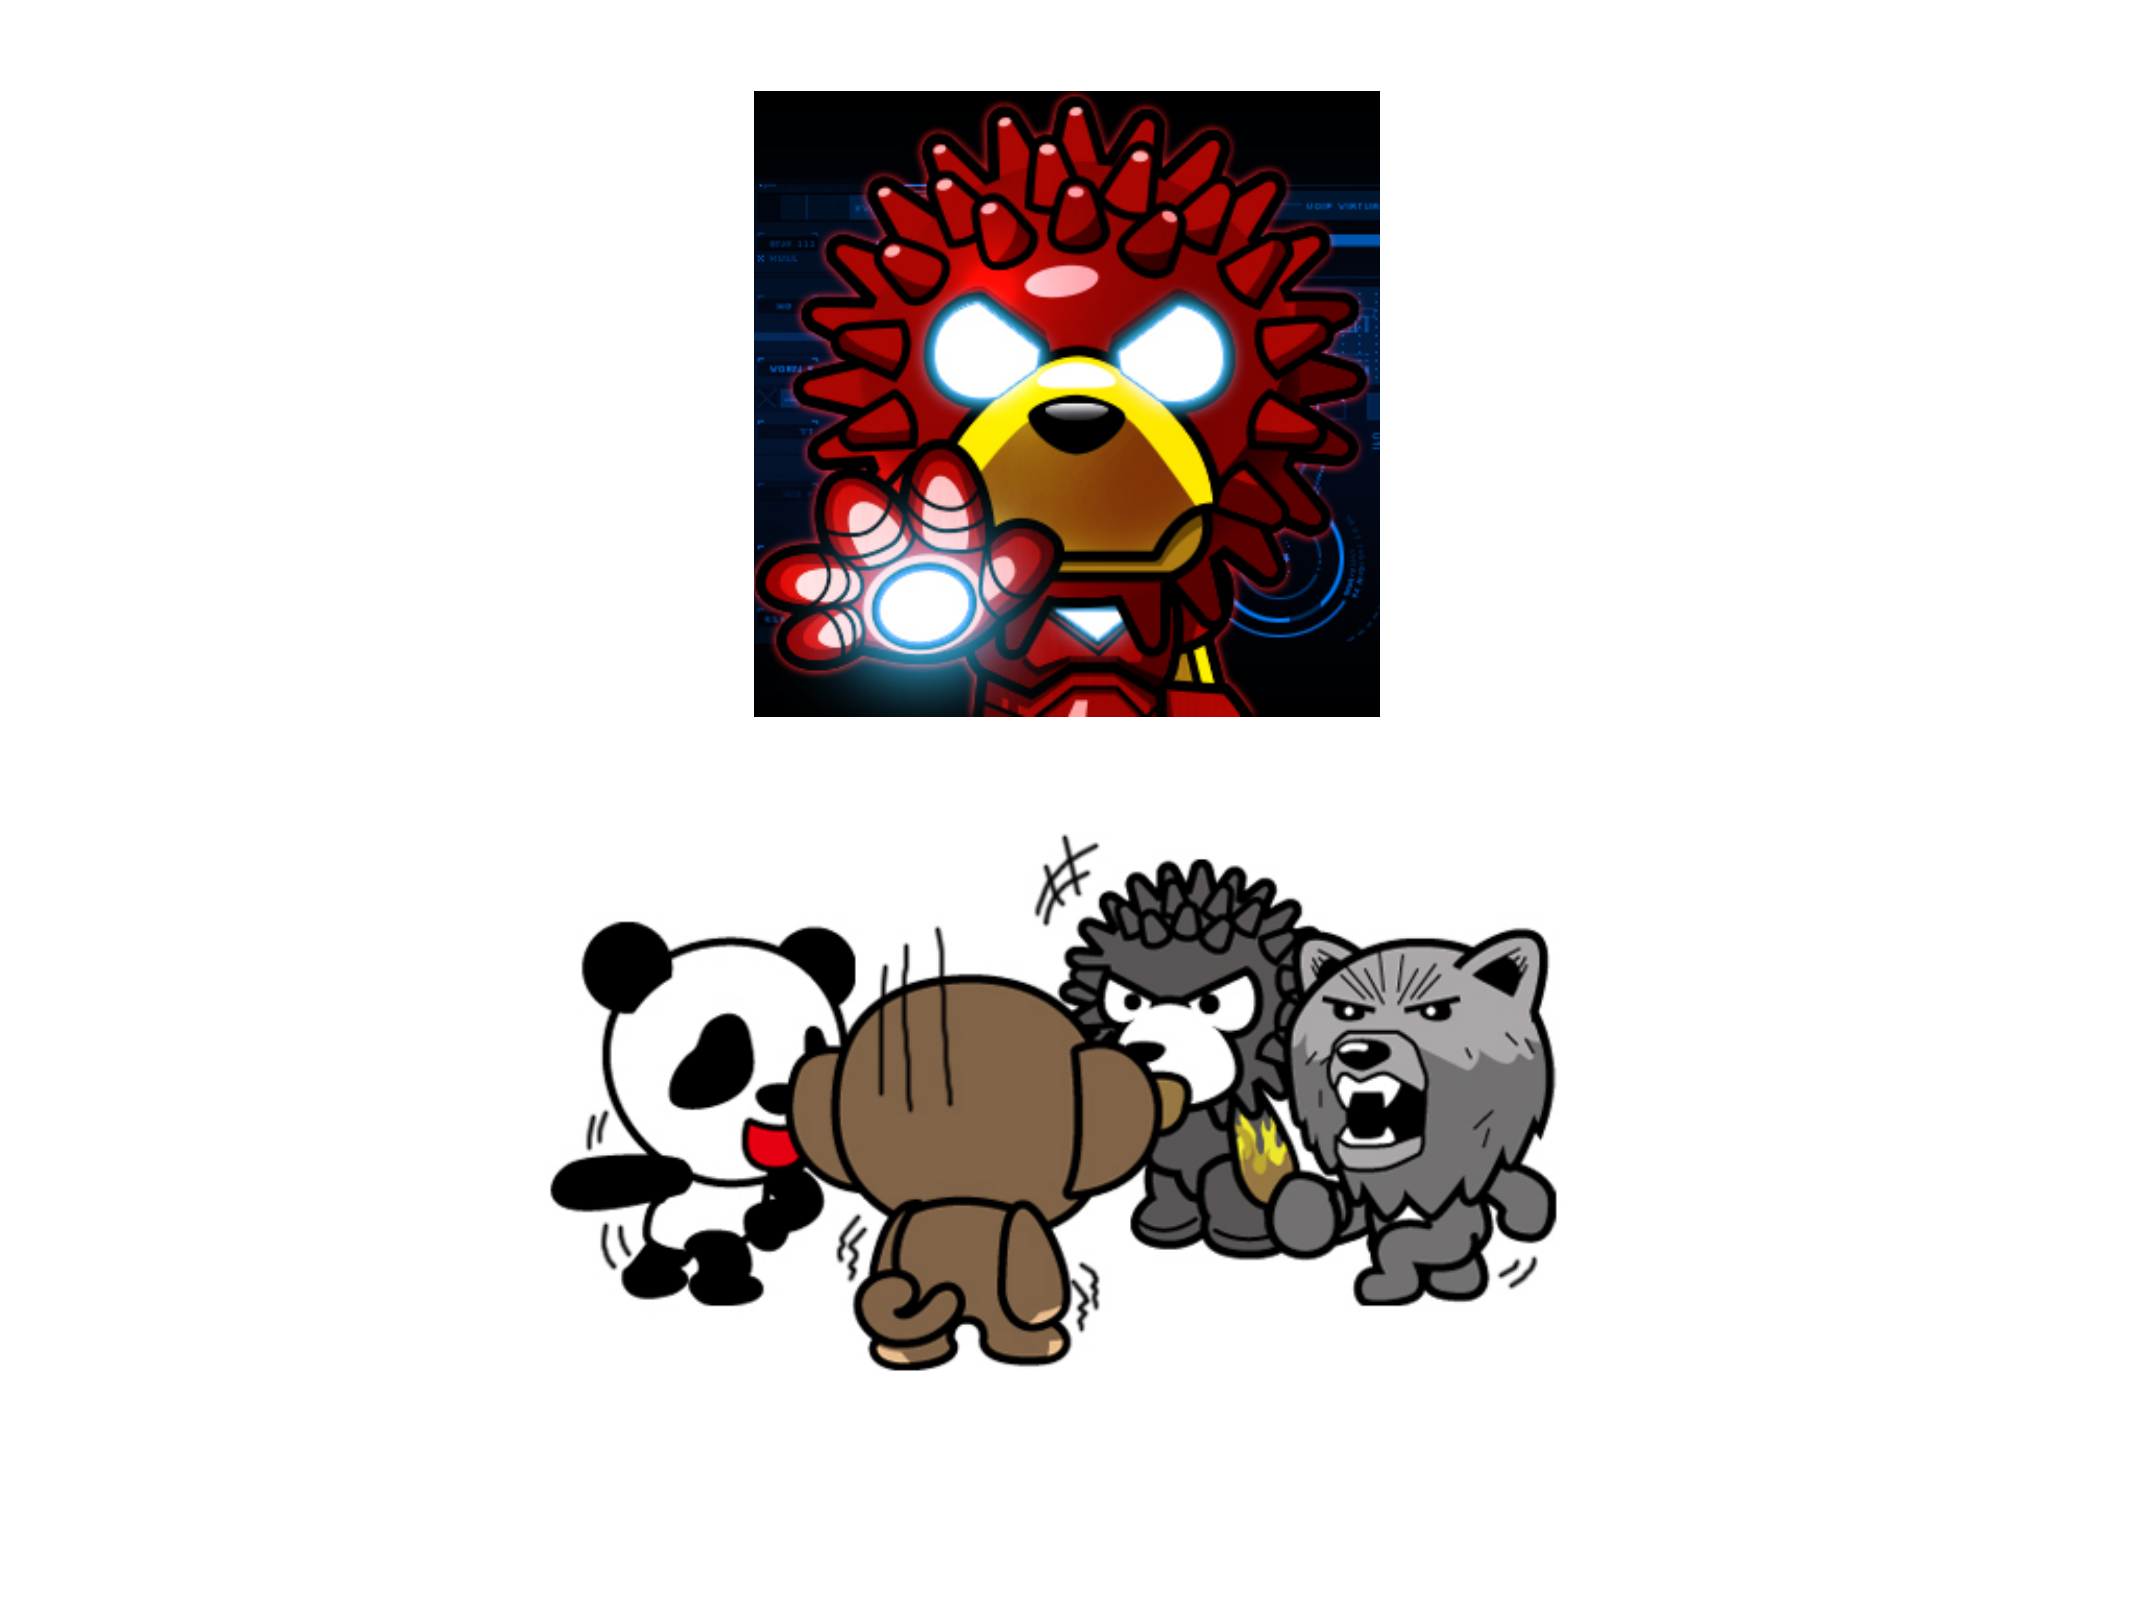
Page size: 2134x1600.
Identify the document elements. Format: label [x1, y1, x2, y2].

picture [545, 764, 1588, 1374]
picture [753, 91, 1380, 717]
